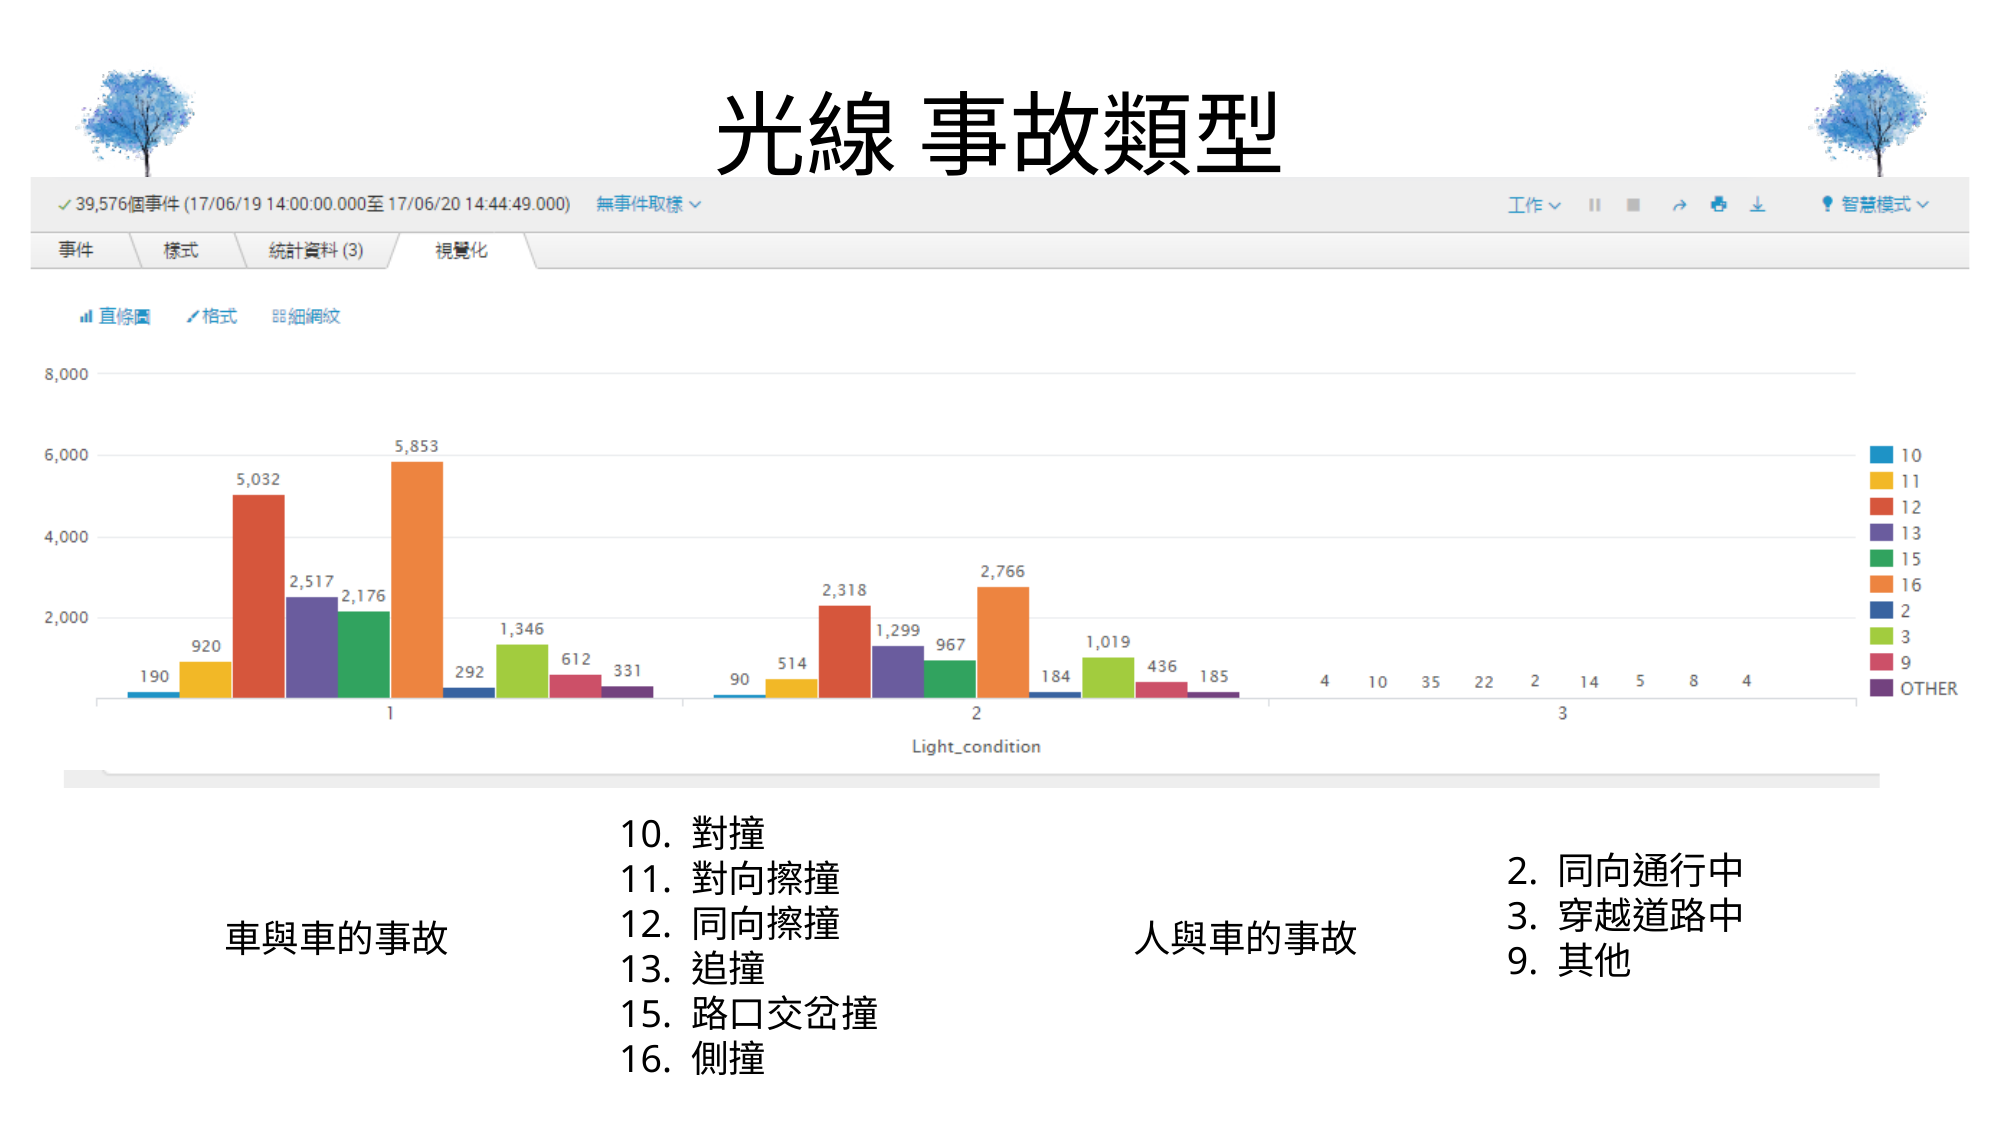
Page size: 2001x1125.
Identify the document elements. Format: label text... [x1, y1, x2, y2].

text_box 車與車的事故 [209, 907, 498, 968]
text_box 10. 對撞 11. 對向擦撞 12. 同向擦撞 13. 追撞 15. 路口交岔撞 16. 側撞 [604, 802, 928, 1088]
picture [30, 59, 1970, 788]
text_box |chart count over Light_condition by Accident_type [137, 788, 1863, 1014]
text_box 2. 同向通行中 3. 穿越道路中 9. 其他 [1492, 839, 1774, 1035]
text_box 光線 事故類型 [418, 81, 1582, 177]
text_box 人與車的事故 [1118, 907, 1407, 968]
